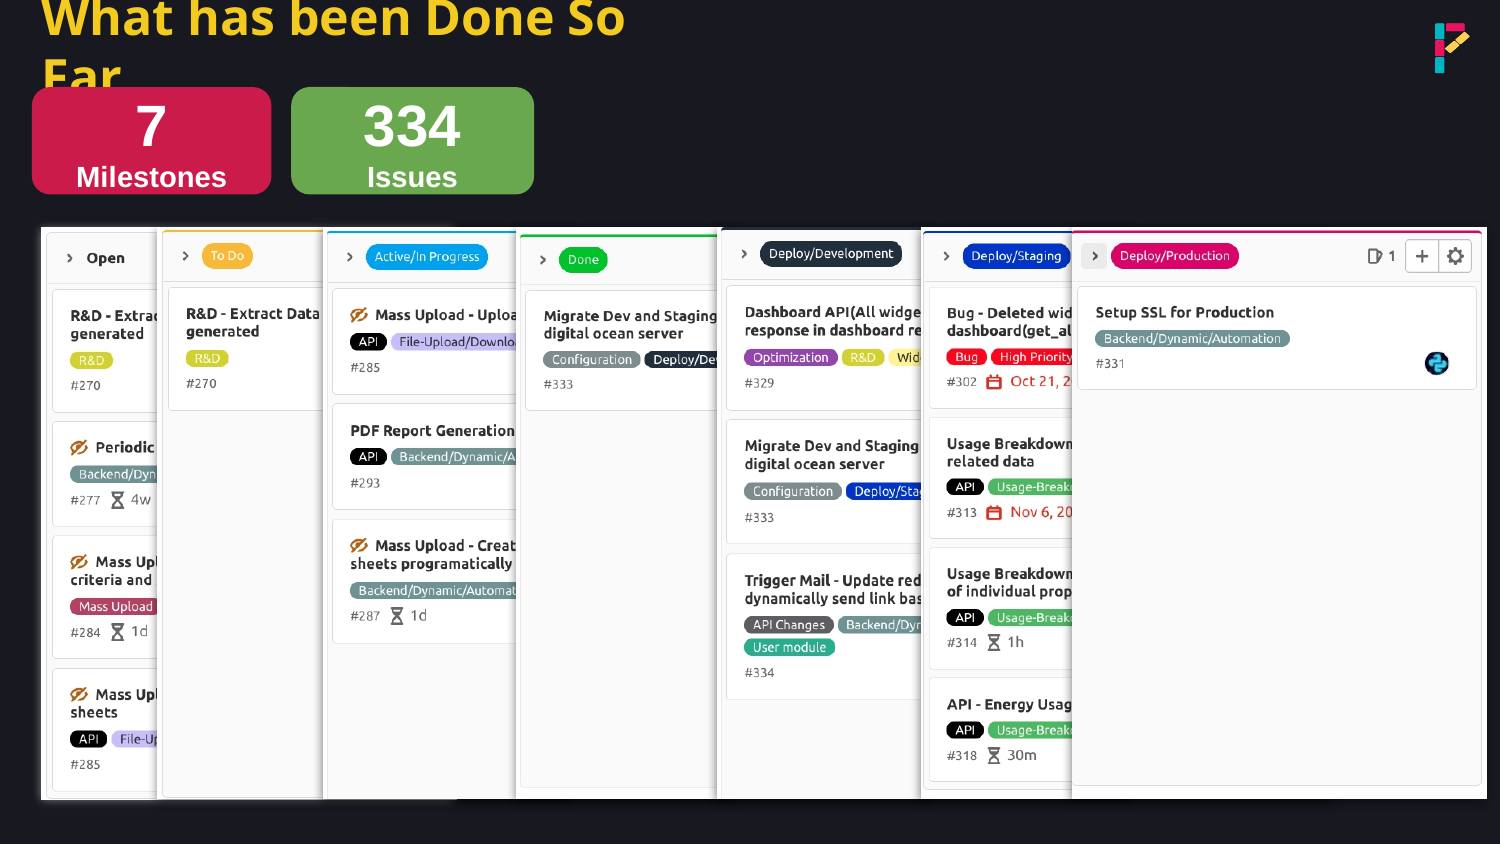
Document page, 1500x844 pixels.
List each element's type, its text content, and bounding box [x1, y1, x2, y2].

picture [1423, 18, 1484, 80]
text_box 7 Milestones [32, 87, 271, 194]
title What has been Done So Far [26, 13, 725, 78]
picture [41, 226, 1487, 800]
text_box 334 Issues [291, 87, 534, 194]
